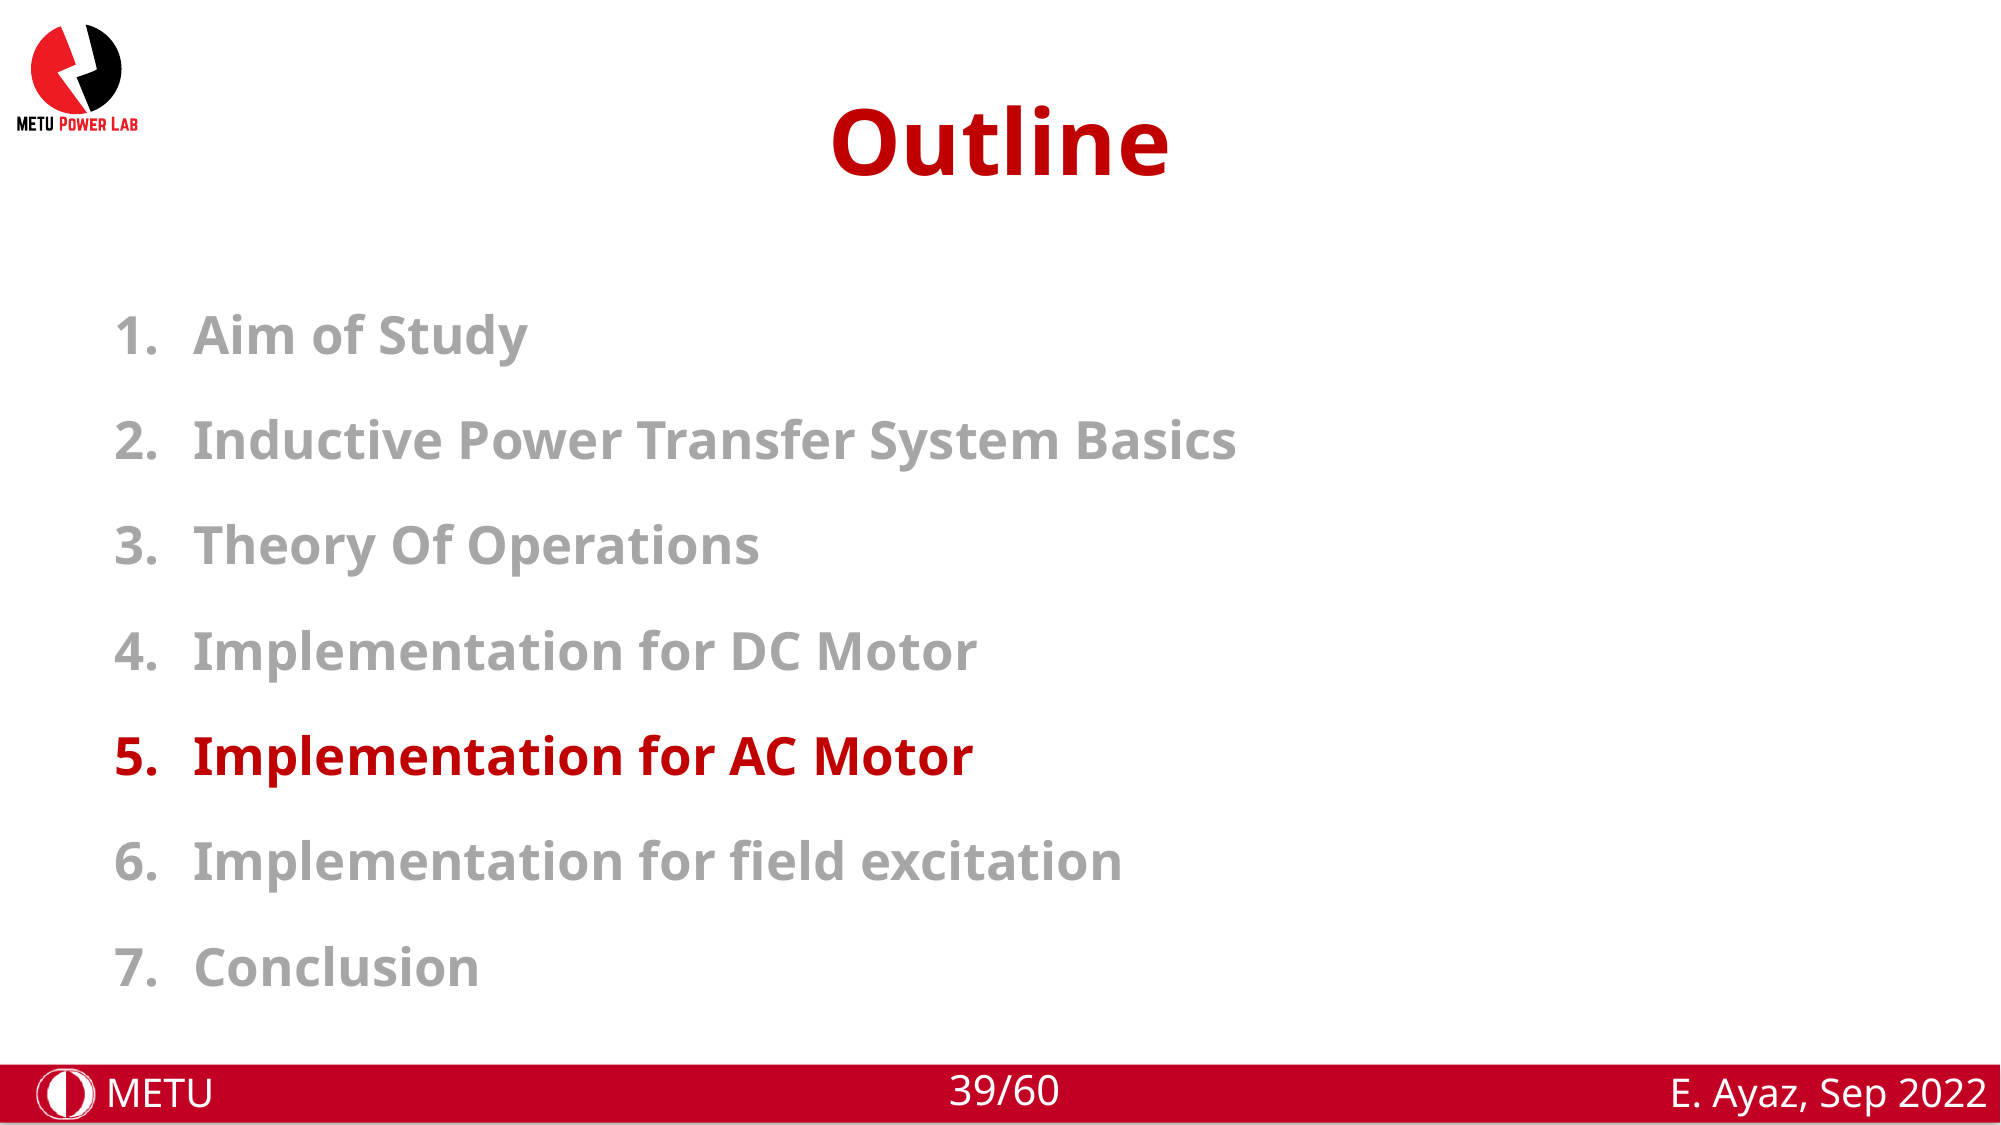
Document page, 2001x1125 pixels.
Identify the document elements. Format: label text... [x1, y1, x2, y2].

picture [30, 1068, 99, 1120]
title Outline [99, 45, 1900, 233]
list Aim of Study Inductive Power Transfer System Basics Theory Of Operations Implementation for DC Motor Implementation for AC Motor Implementation for field excitation Conclusion [99, 262, 1900, 1005]
